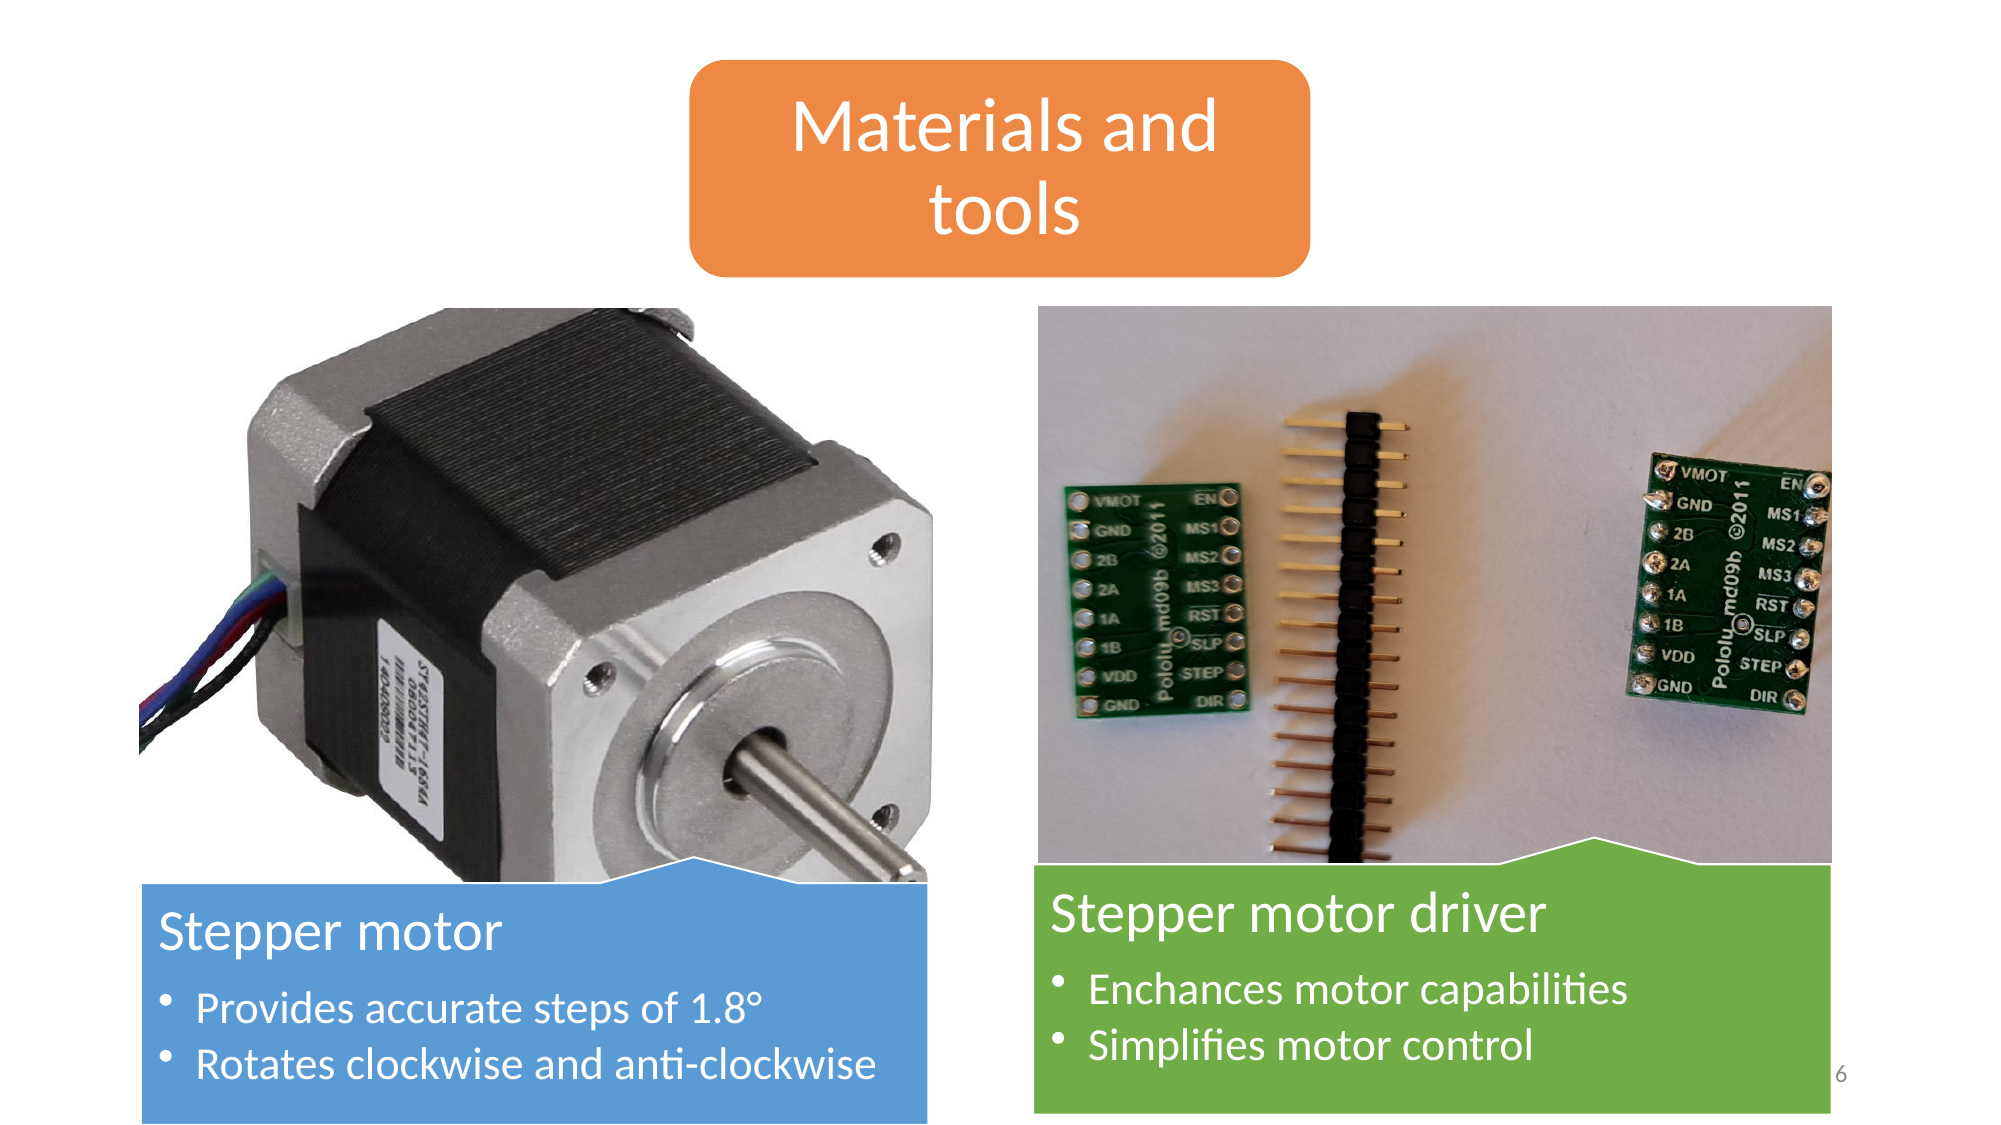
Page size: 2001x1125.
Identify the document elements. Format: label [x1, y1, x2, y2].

list [137, 294, 1863, 1125]
text_box [137, 59, 1863, 278]
